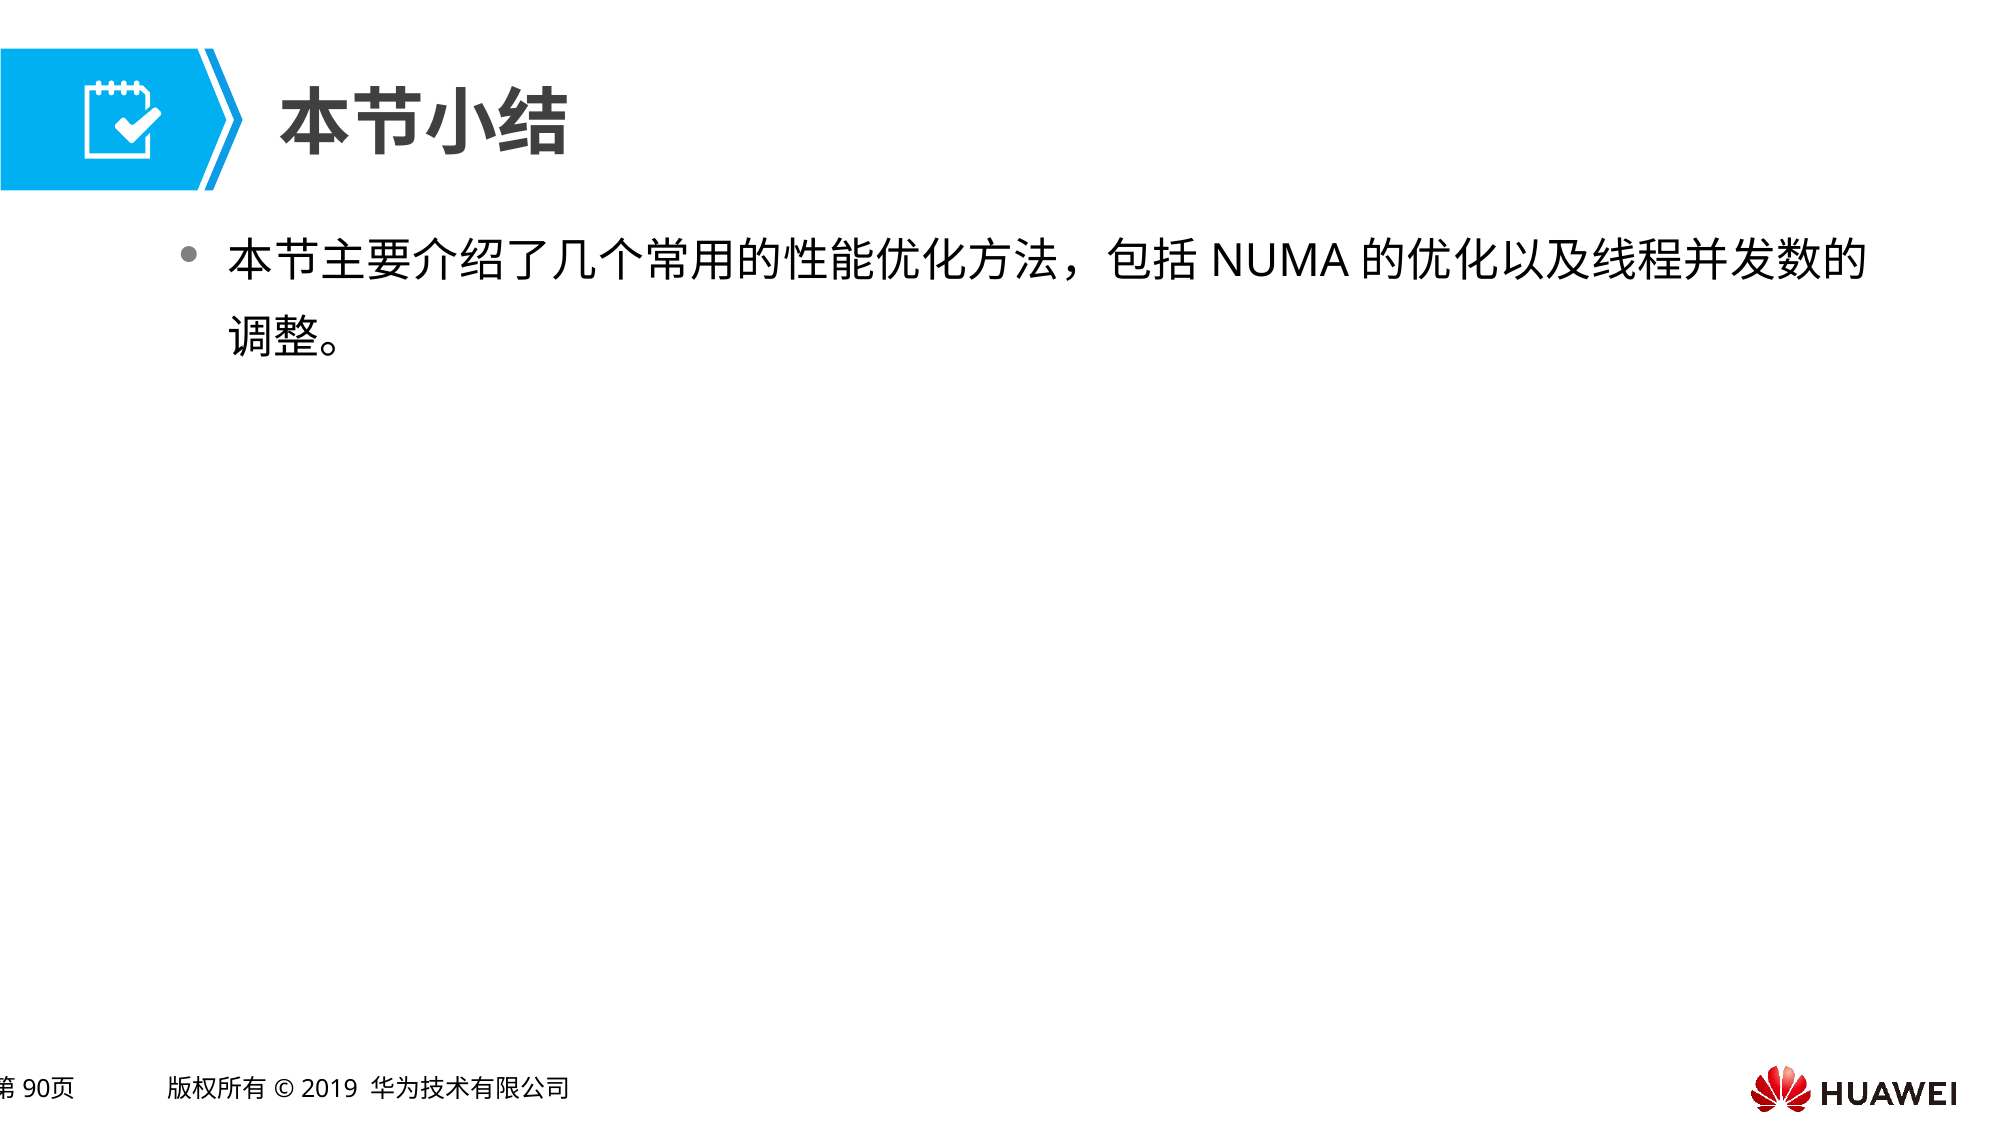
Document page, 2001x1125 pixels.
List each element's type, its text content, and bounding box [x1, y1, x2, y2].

list 本节主要介绍了几个常用的性能优化方法，包括NUMA的优化以及线程并发数的调整。 [165, 202, 1883, 971]
picture [1751, 1066, 1956, 1112]
